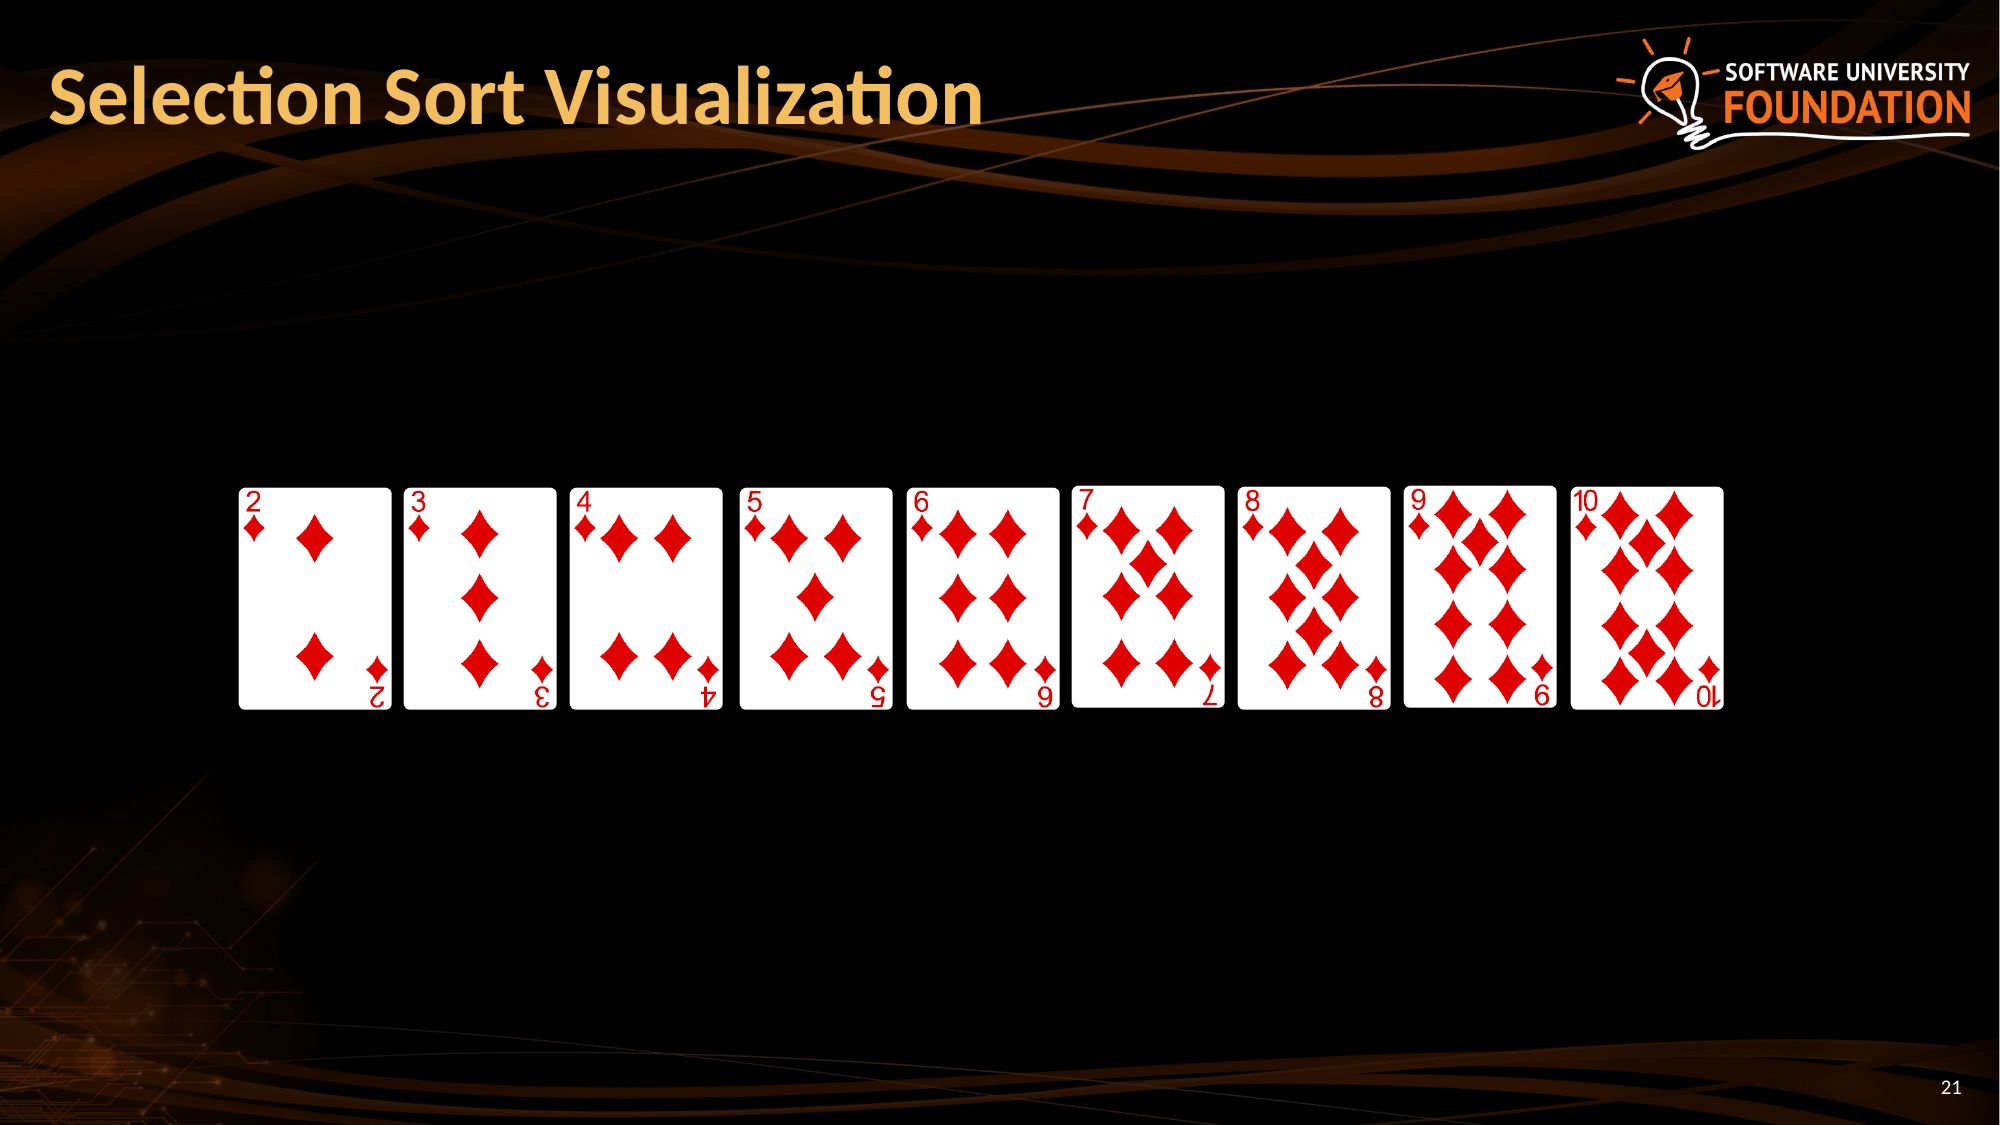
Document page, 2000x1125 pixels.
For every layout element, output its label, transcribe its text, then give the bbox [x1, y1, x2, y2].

picture [0, 0, 2000, 1125]
slide_number 21 [1897, 1070, 1968, 1103]
title Selection Sort Visualization [30, 6, 1602, 189]
